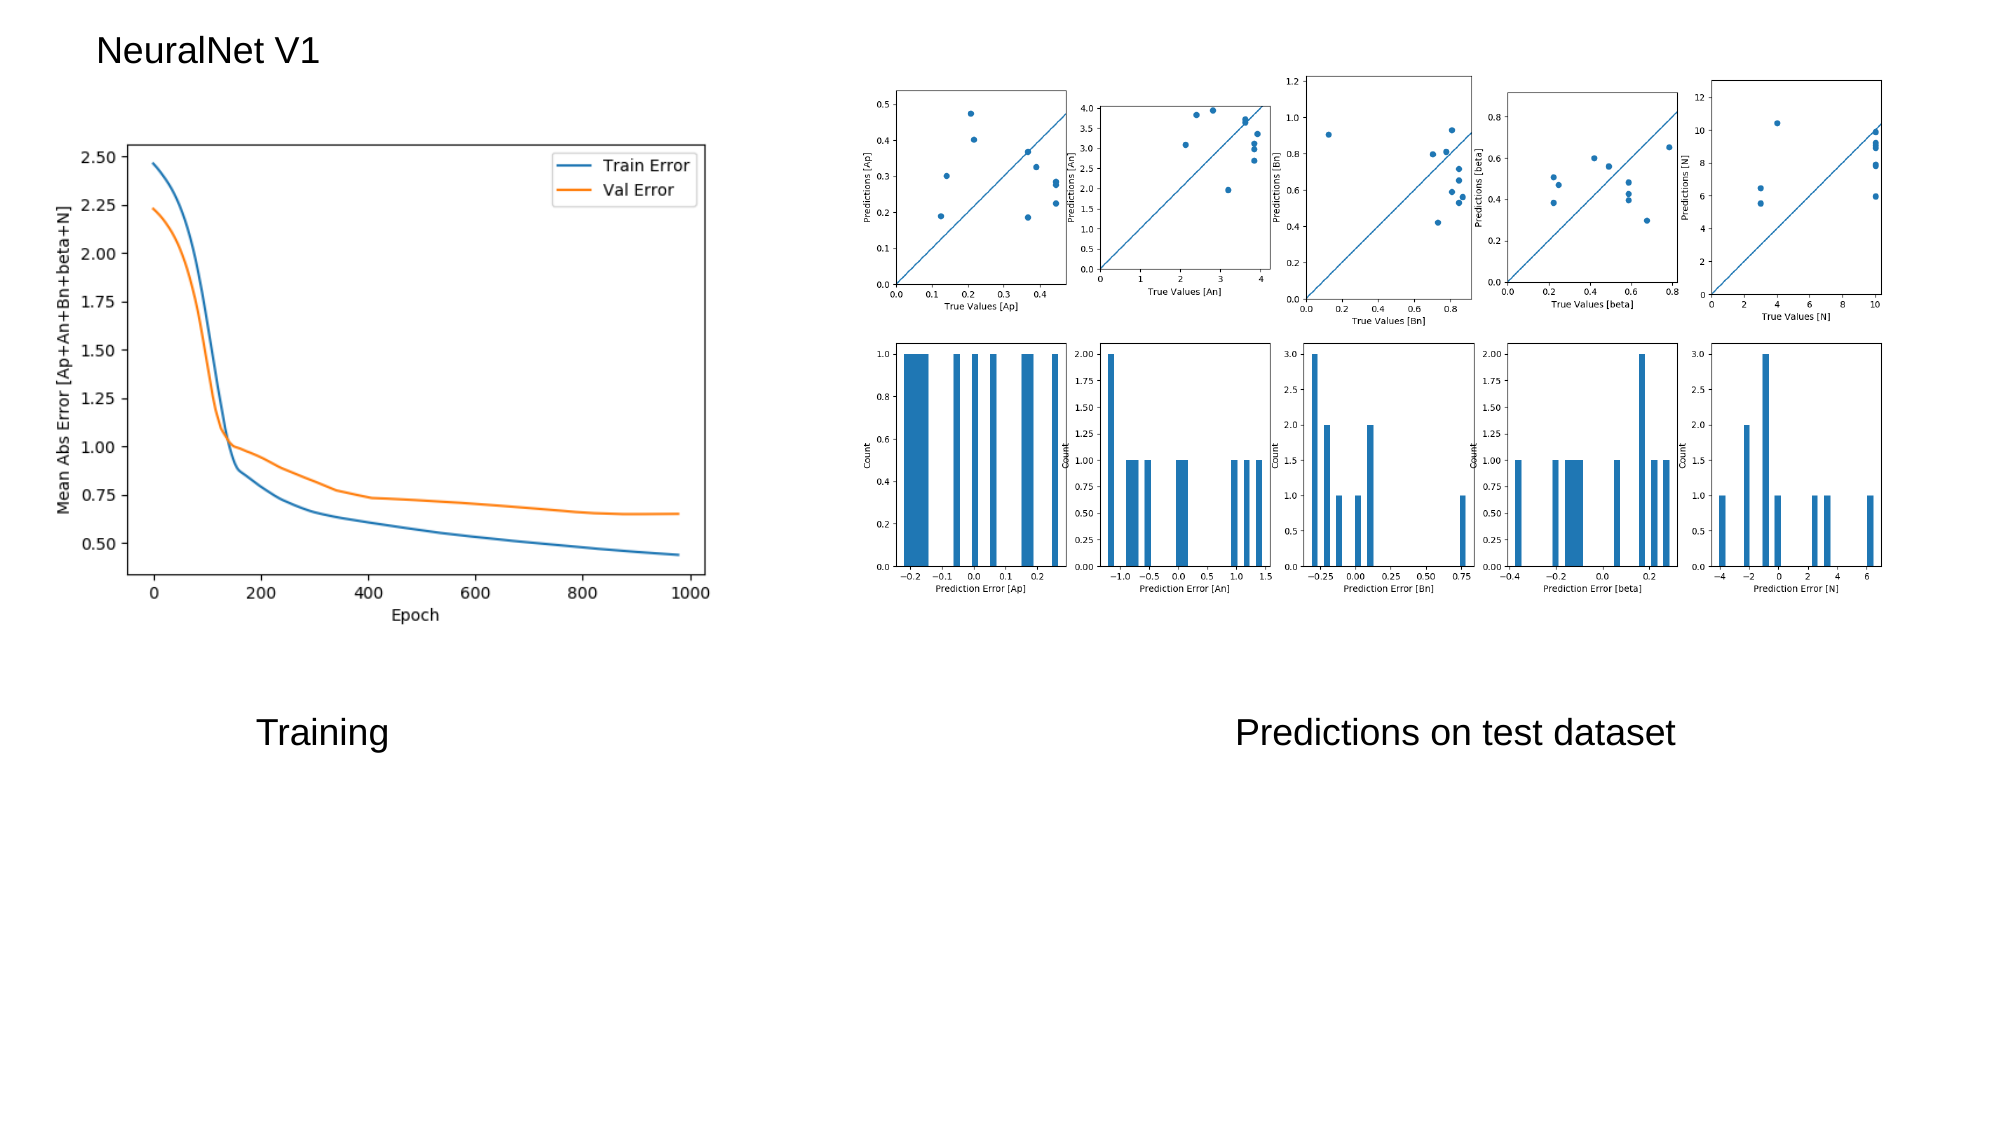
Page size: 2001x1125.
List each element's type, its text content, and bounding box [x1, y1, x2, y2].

text_box NeuralNet V1 [81, 18, 336, 77]
text_box Predictions on test dataset [1220, 701, 1859, 761]
text_box Training [241, 701, 547, 761]
picture [34, 0, 2000, 636]
